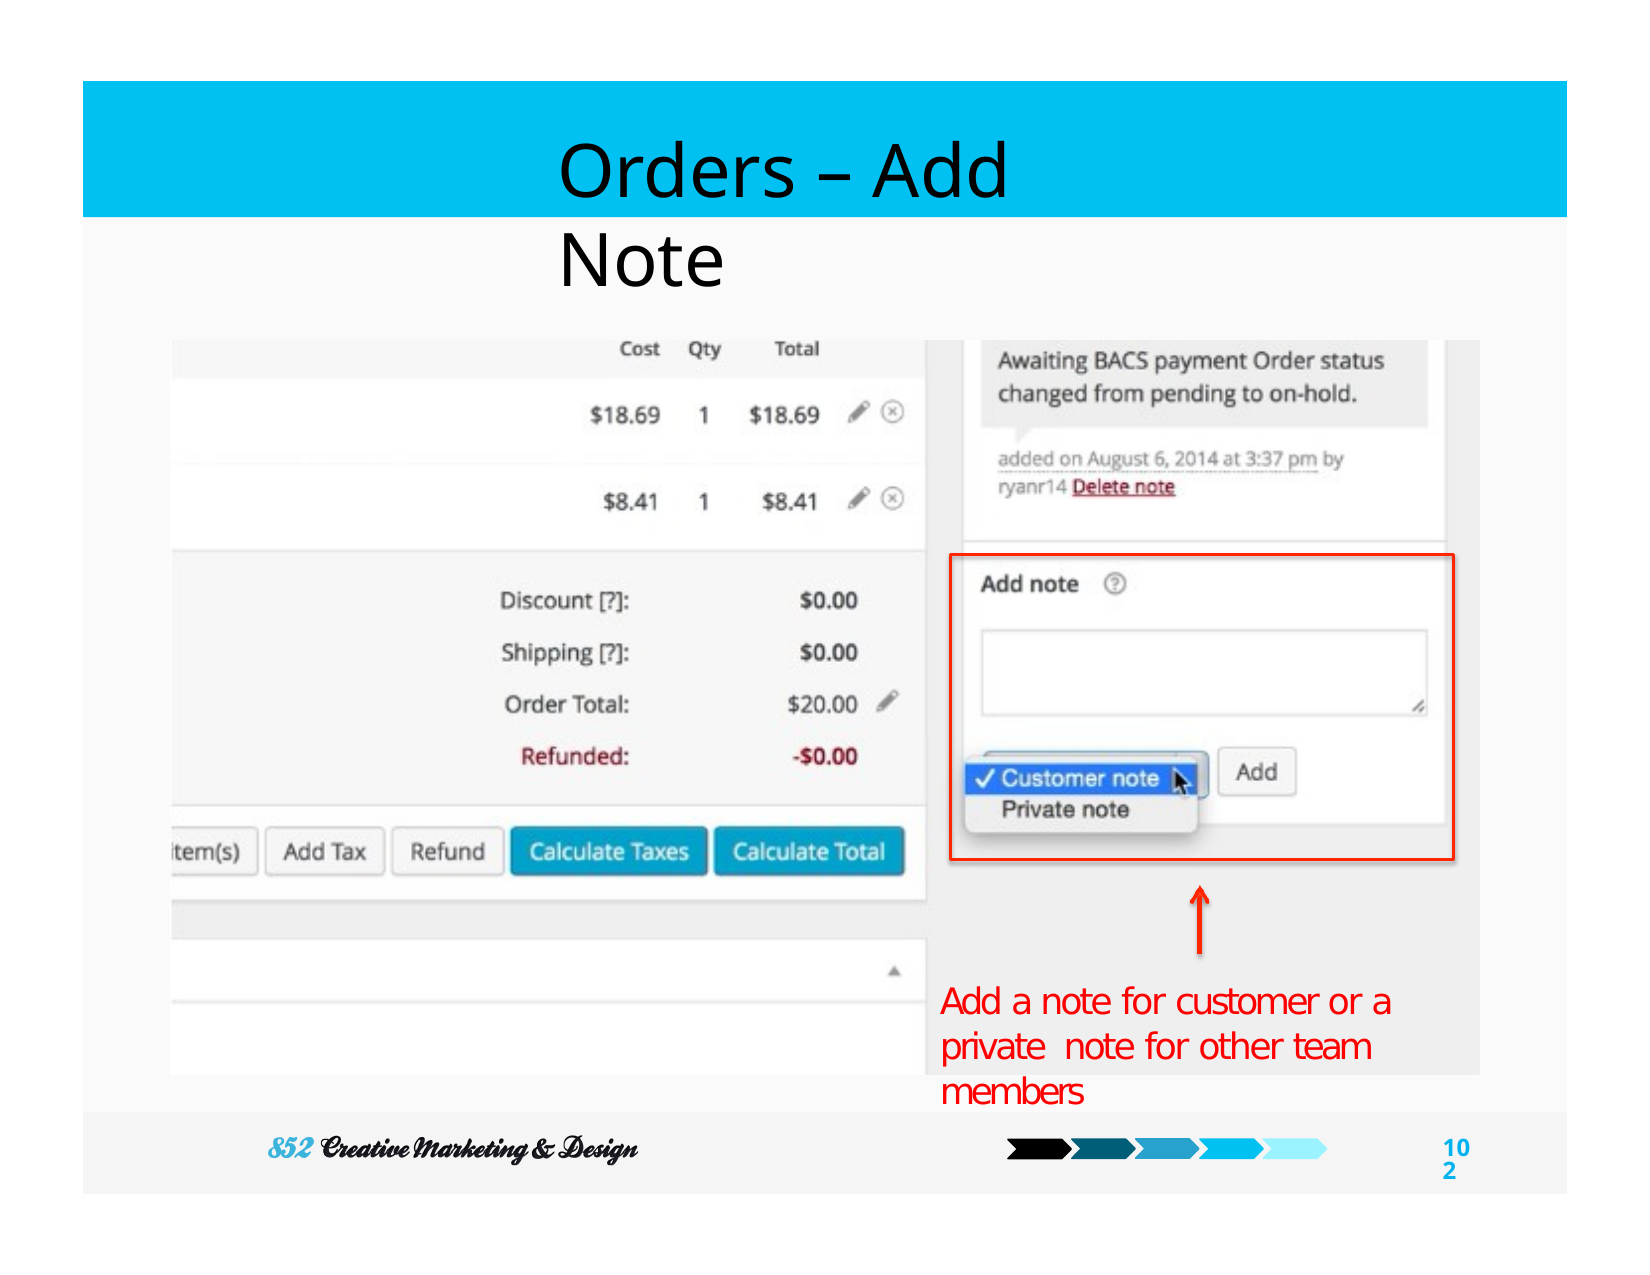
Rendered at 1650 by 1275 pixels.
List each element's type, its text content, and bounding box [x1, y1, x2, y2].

text_box [1189, 885, 1210, 904]
text_box [941, 548, 1463, 873]
text_box Add a note for customer or a private note for other team members [937, 975, 1489, 1112]
text_box [170, 340, 1480, 1076]
text_box [1071, 1139, 1136, 1159]
title Orders – Add Note [555, 121, 1094, 337]
text_box [1175, 864, 1224, 965]
text_box [1263, 1139, 1327, 1159]
picture [257, 1124, 645, 1173]
slide_number 100 [1438, 1129, 1484, 1275]
text_box [1007, 1139, 1072, 1159]
text_box [950, 554, 1454, 860]
text_box [1135, 1138, 1199, 1159]
text_box [1199, 1139, 1264, 1159]
